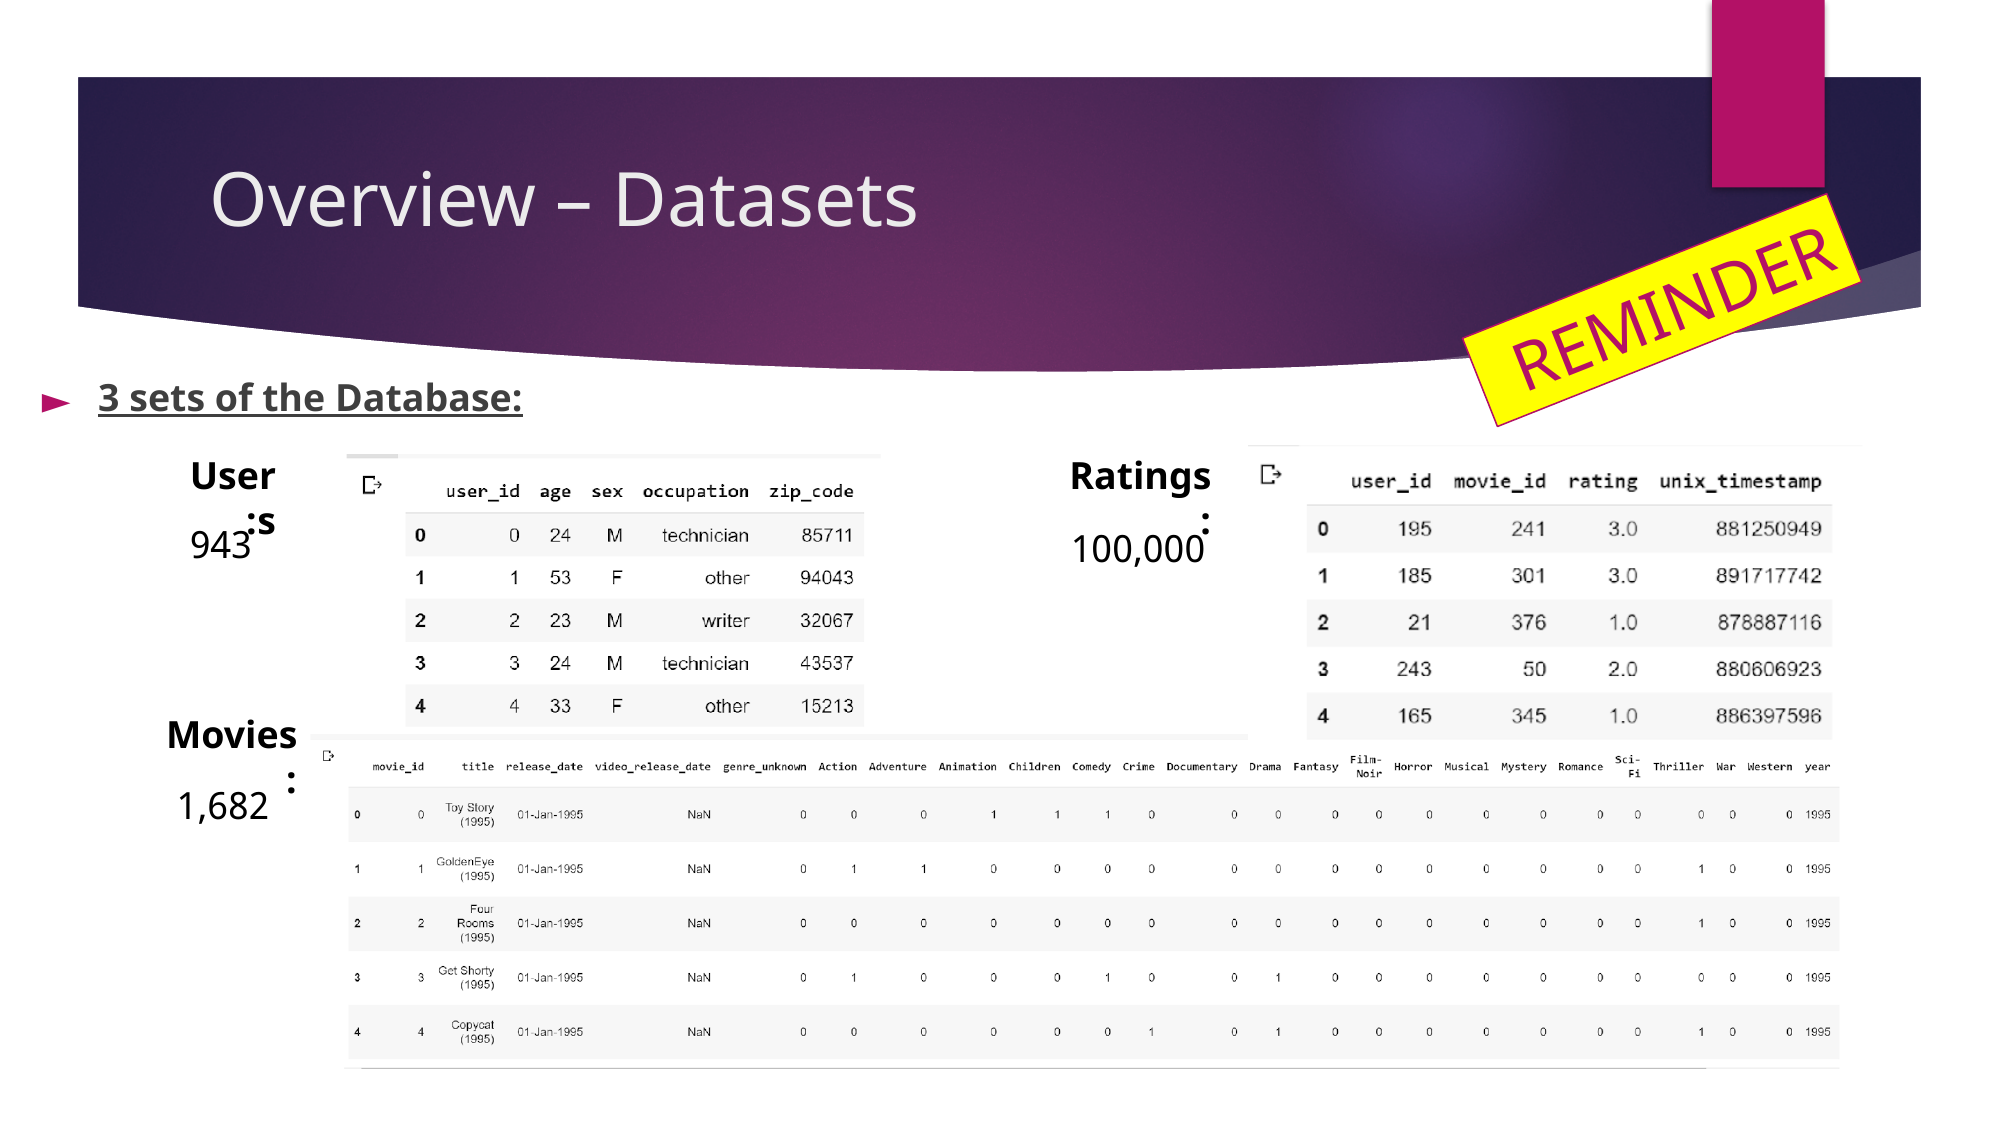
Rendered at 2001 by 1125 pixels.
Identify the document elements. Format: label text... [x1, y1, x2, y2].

text_box 100,000 [1053, 517, 1221, 578]
text_box Movies: [142, 703, 313, 809]
text_box REMINDER [1462, 193, 1862, 427]
picture [79, 78, 1920, 366]
list 3 sets of the Database: [26, 366, 1475, 927]
text_box Ratings: [1053, 444, 1227, 550]
text_box 1,682 [159, 775, 285, 835]
picture [301, 445, 1863, 1070]
text_box 943 [173, 513, 268, 574]
text_box Users: [156, 444, 292, 550]
text_box Overview – Datasets [194, 138, 1632, 255]
